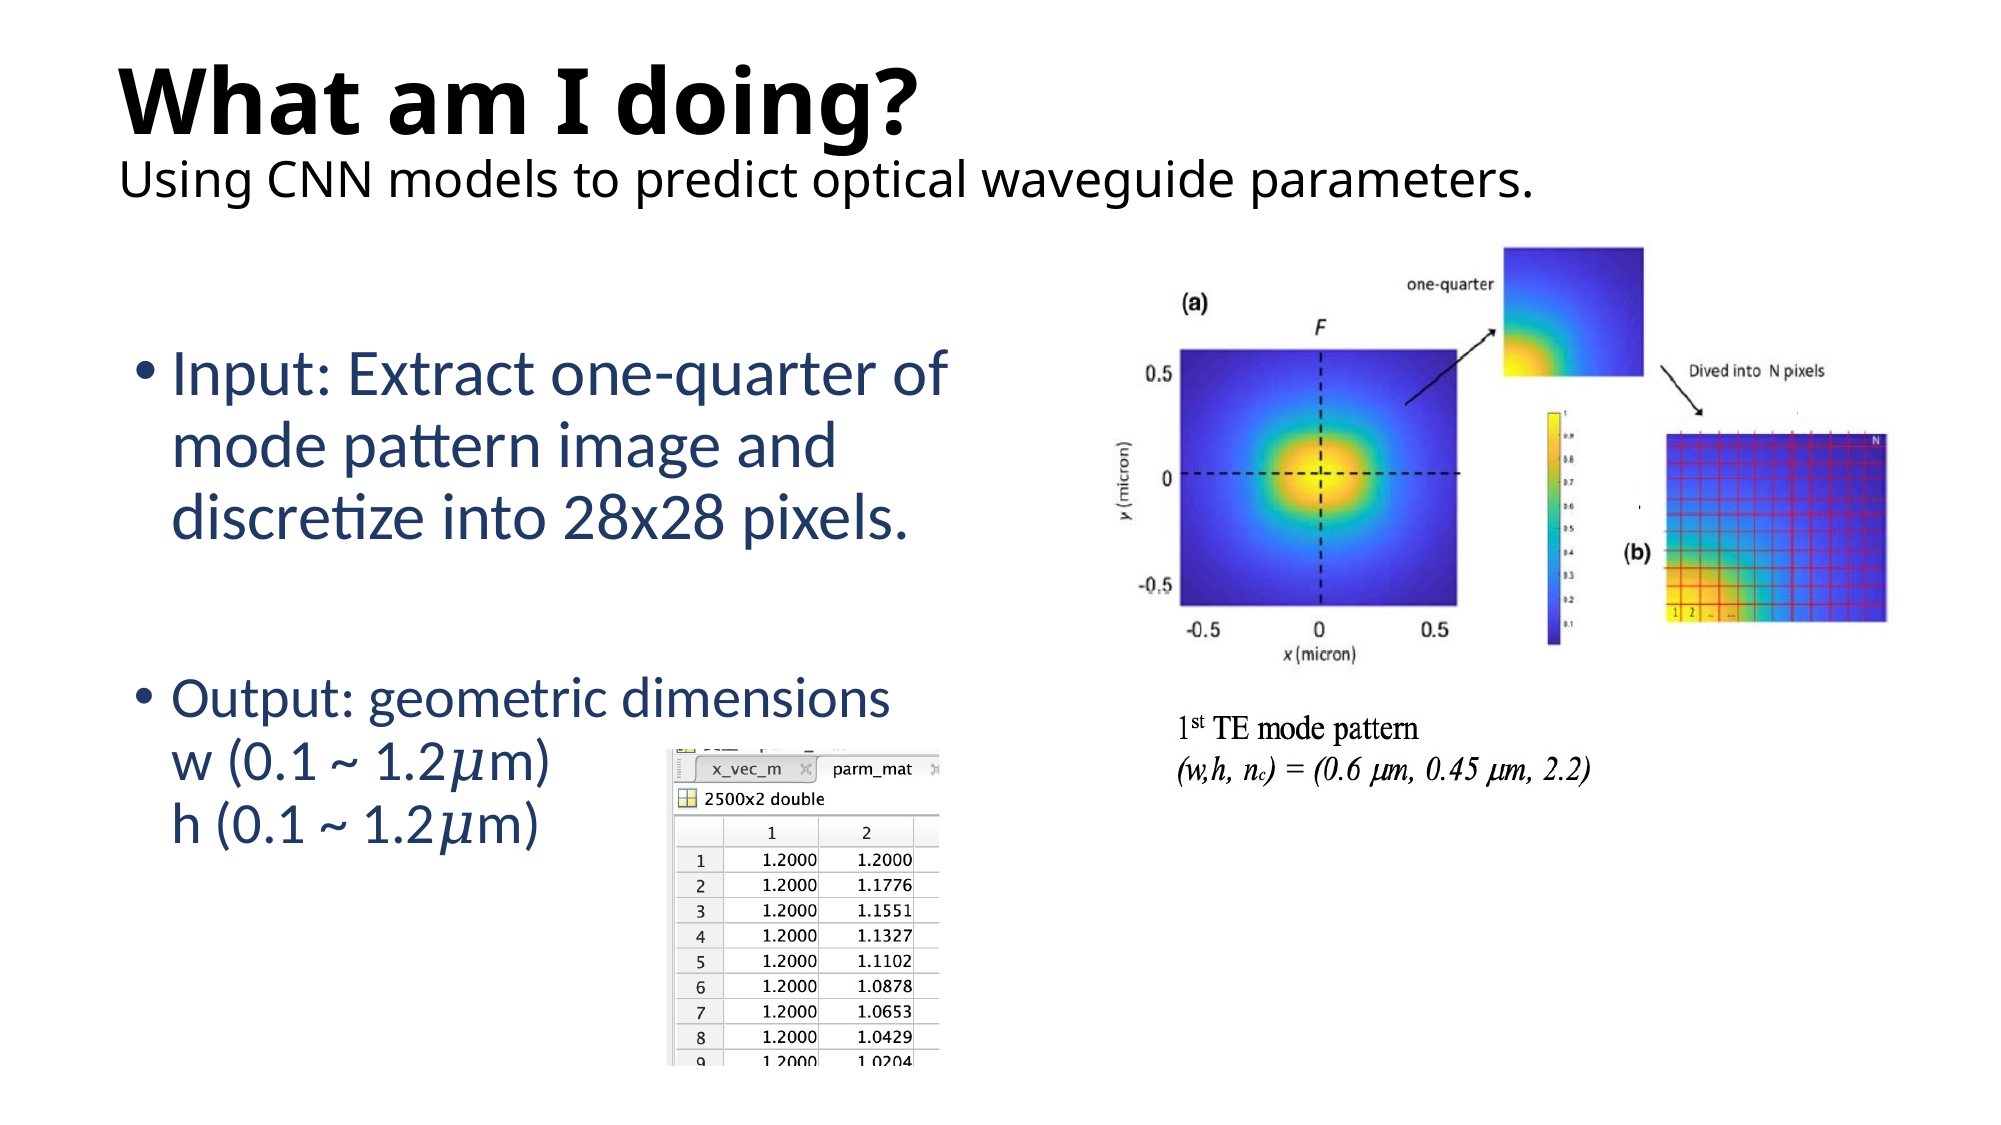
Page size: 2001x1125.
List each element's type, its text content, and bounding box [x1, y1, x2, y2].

title What am I doing? Using CNN models to predict optical waveguide parameters. [103, 20, 1859, 243]
picture [666, 749, 940, 1066]
list Input: Extract one-quarter of mode pattern image and discretize into 28x28 pixels. Output: geometric dimensions w (0.1 ~ 1.2𝜇m) h (0.1 ~ 1.2𝜇m) [118, 330, 982, 1045]
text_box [1105, 224, 1897, 809]
